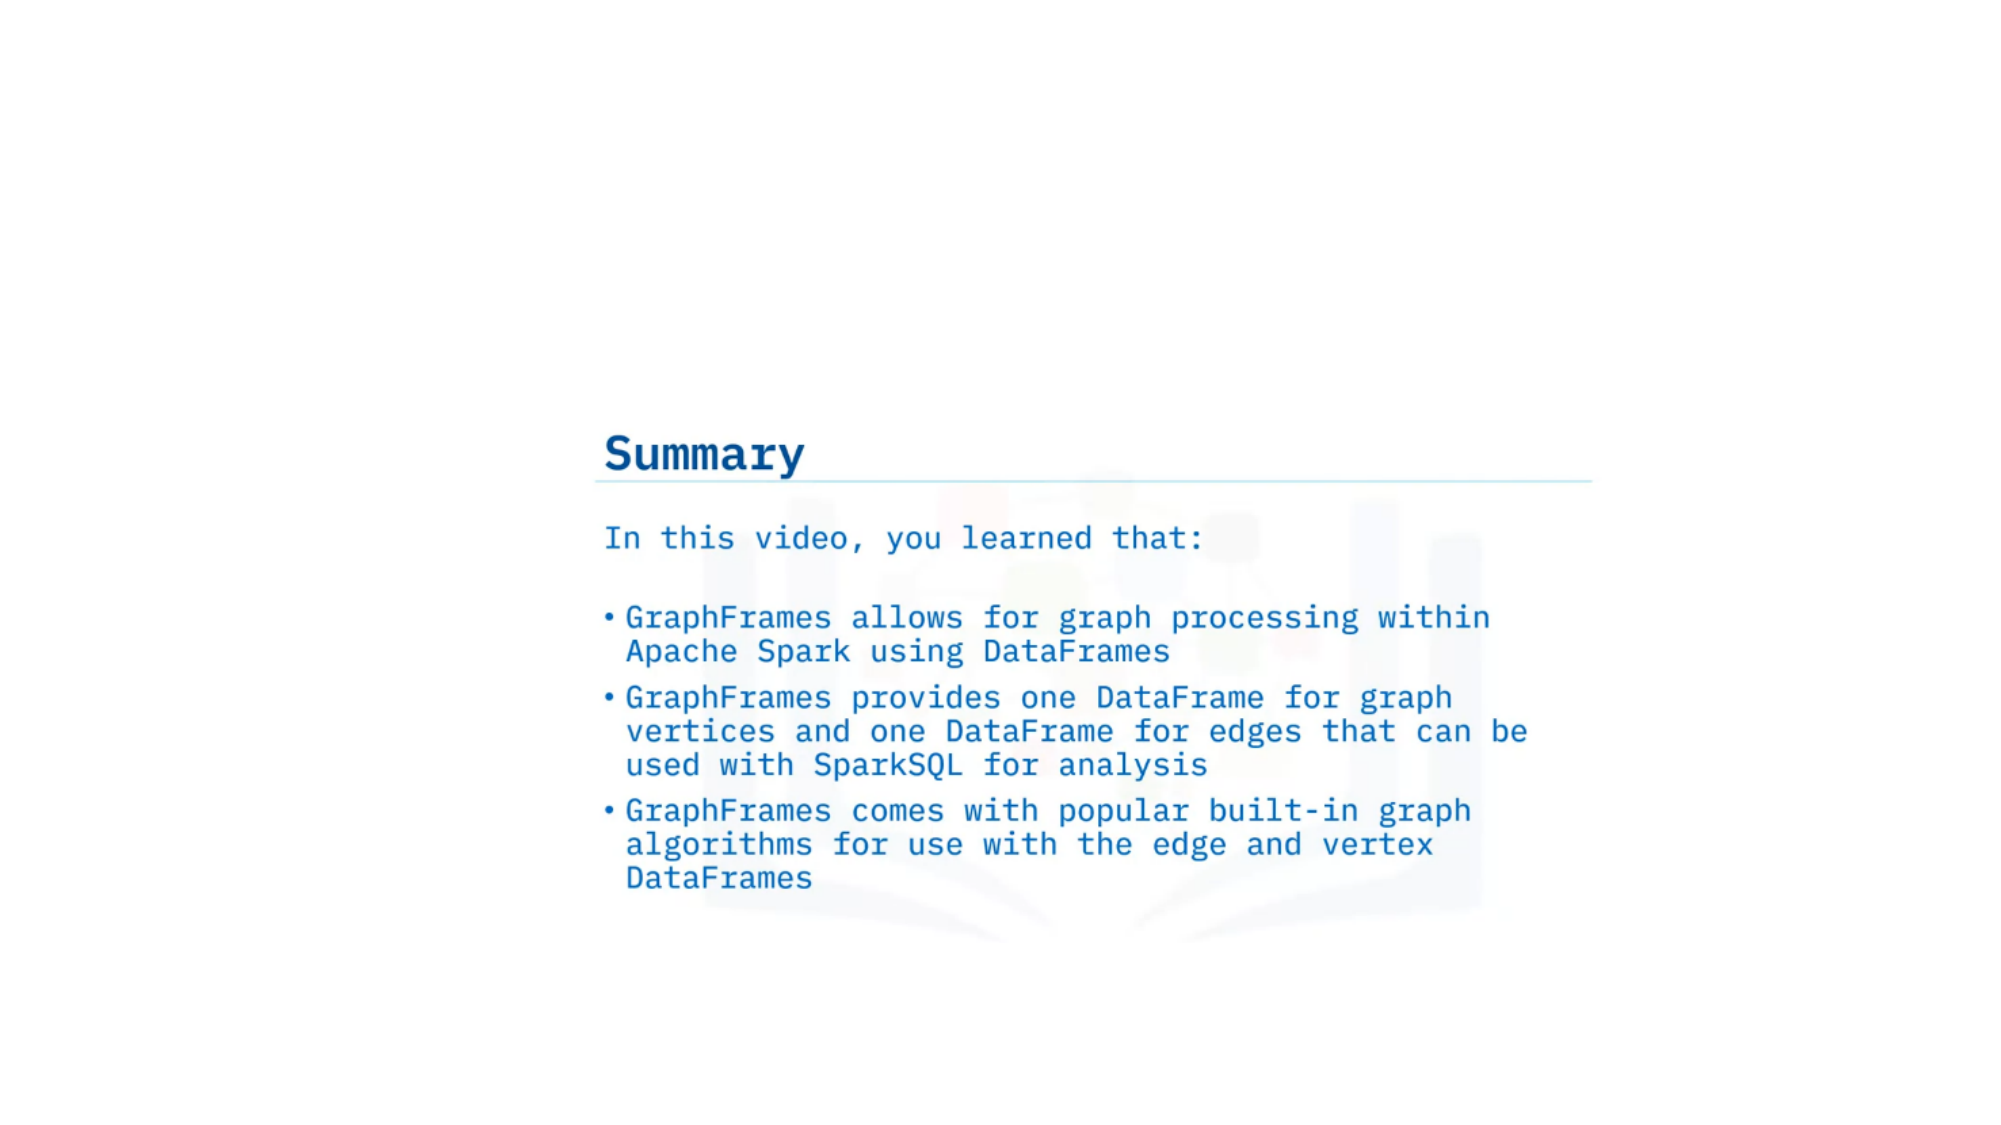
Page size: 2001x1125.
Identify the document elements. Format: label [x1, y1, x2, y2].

picture [578, 422, 1616, 943]
